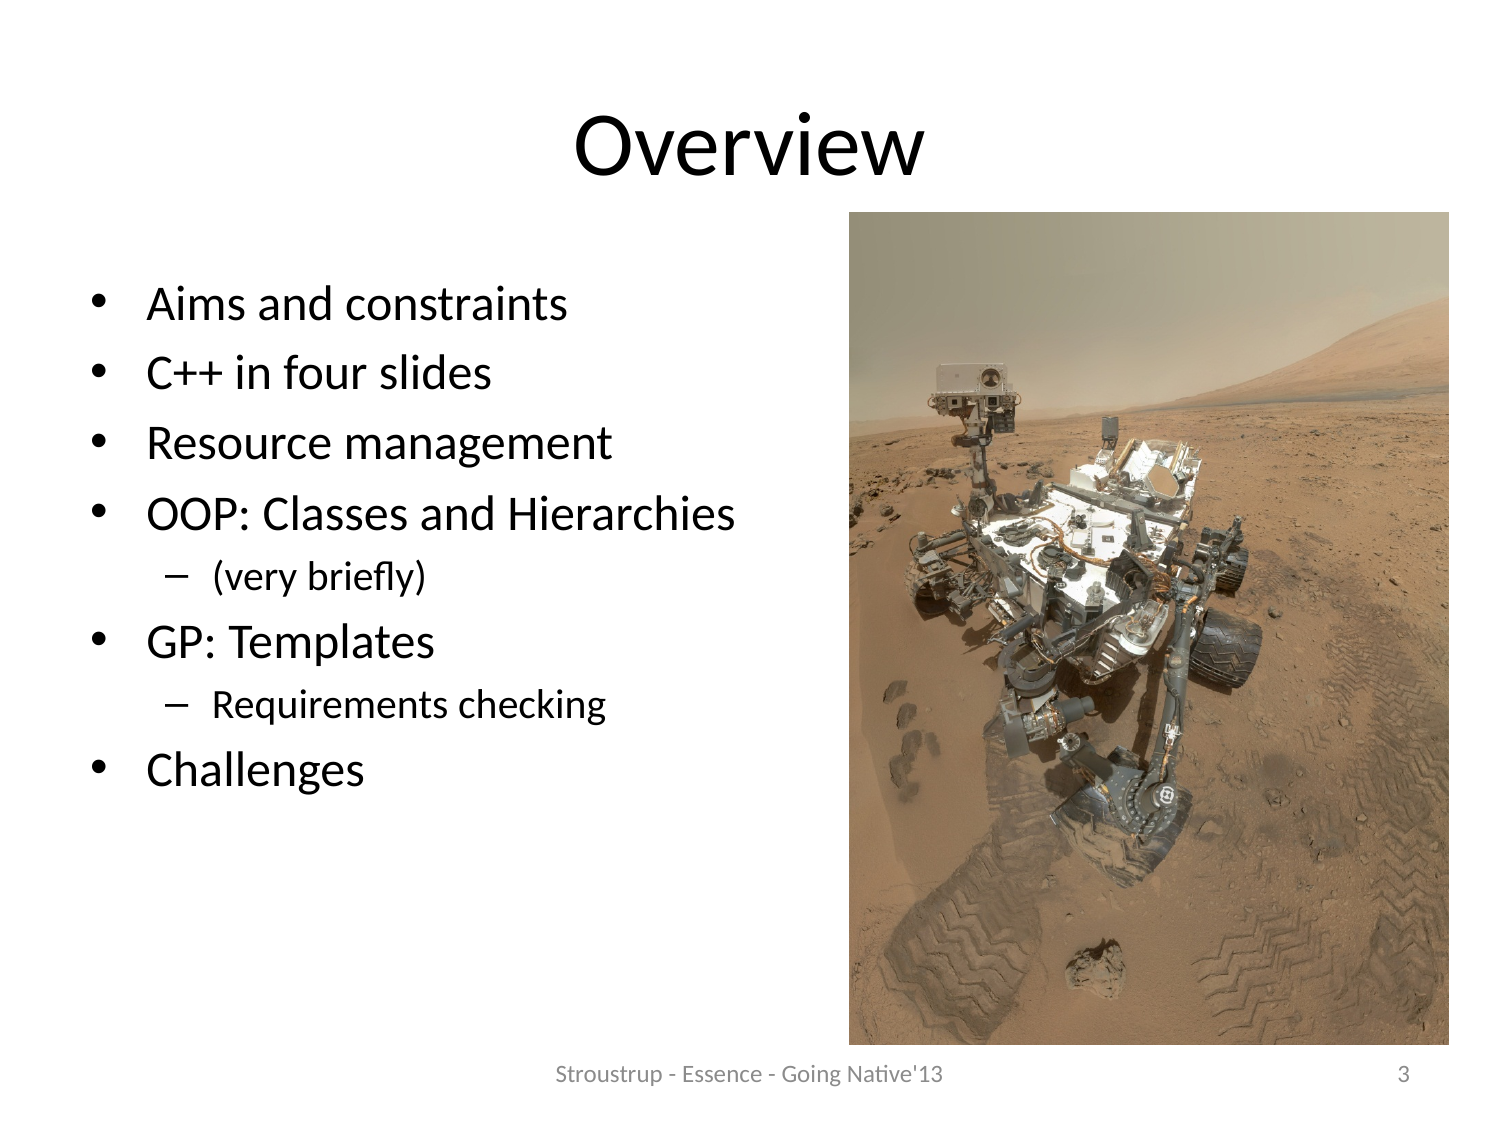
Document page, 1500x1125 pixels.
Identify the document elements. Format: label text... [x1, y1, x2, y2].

list Aims and constraints C++ in four slides Resource management OOP: Classes and Hierarchies (very briefly) GP: Templates Requirements checking Challenges [75, 262, 844, 1005]
slide_number 3 [1074, 1054, 1425, 1103]
picture [849, 212, 1449, 1045]
footer Stroustrup - Essence - Going Native'13 [512, 1042, 988, 1103]
title Overview [75, 45, 1425, 233]
